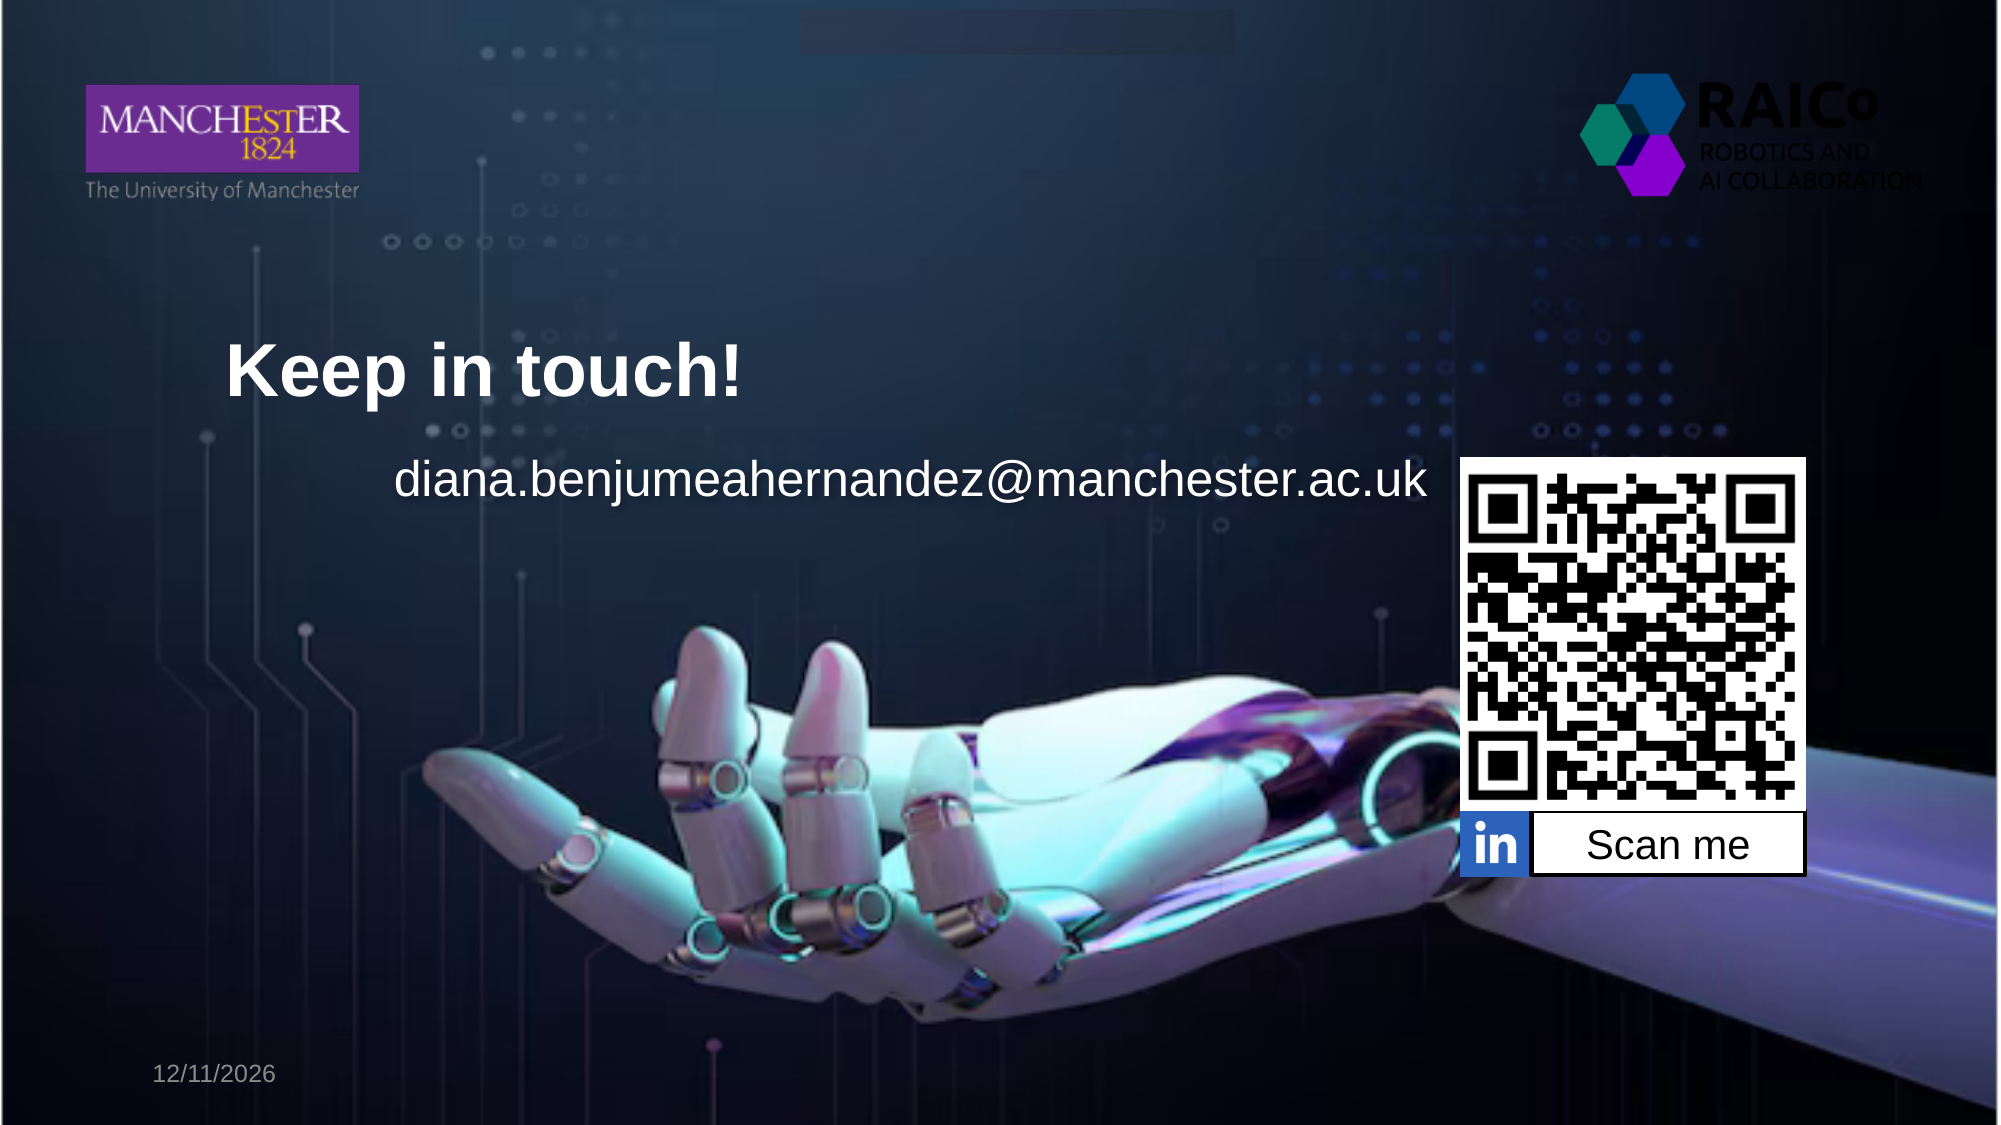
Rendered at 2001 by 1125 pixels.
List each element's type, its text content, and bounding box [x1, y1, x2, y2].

text_box diana.benjumeahernandez@manchester.ac.uk [61, 220, 1443, 516]
picture [0, 0, 2001, 1125]
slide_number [137, 1042, 299, 1103]
text_box Scan me [1535, 816, 1807, 877]
